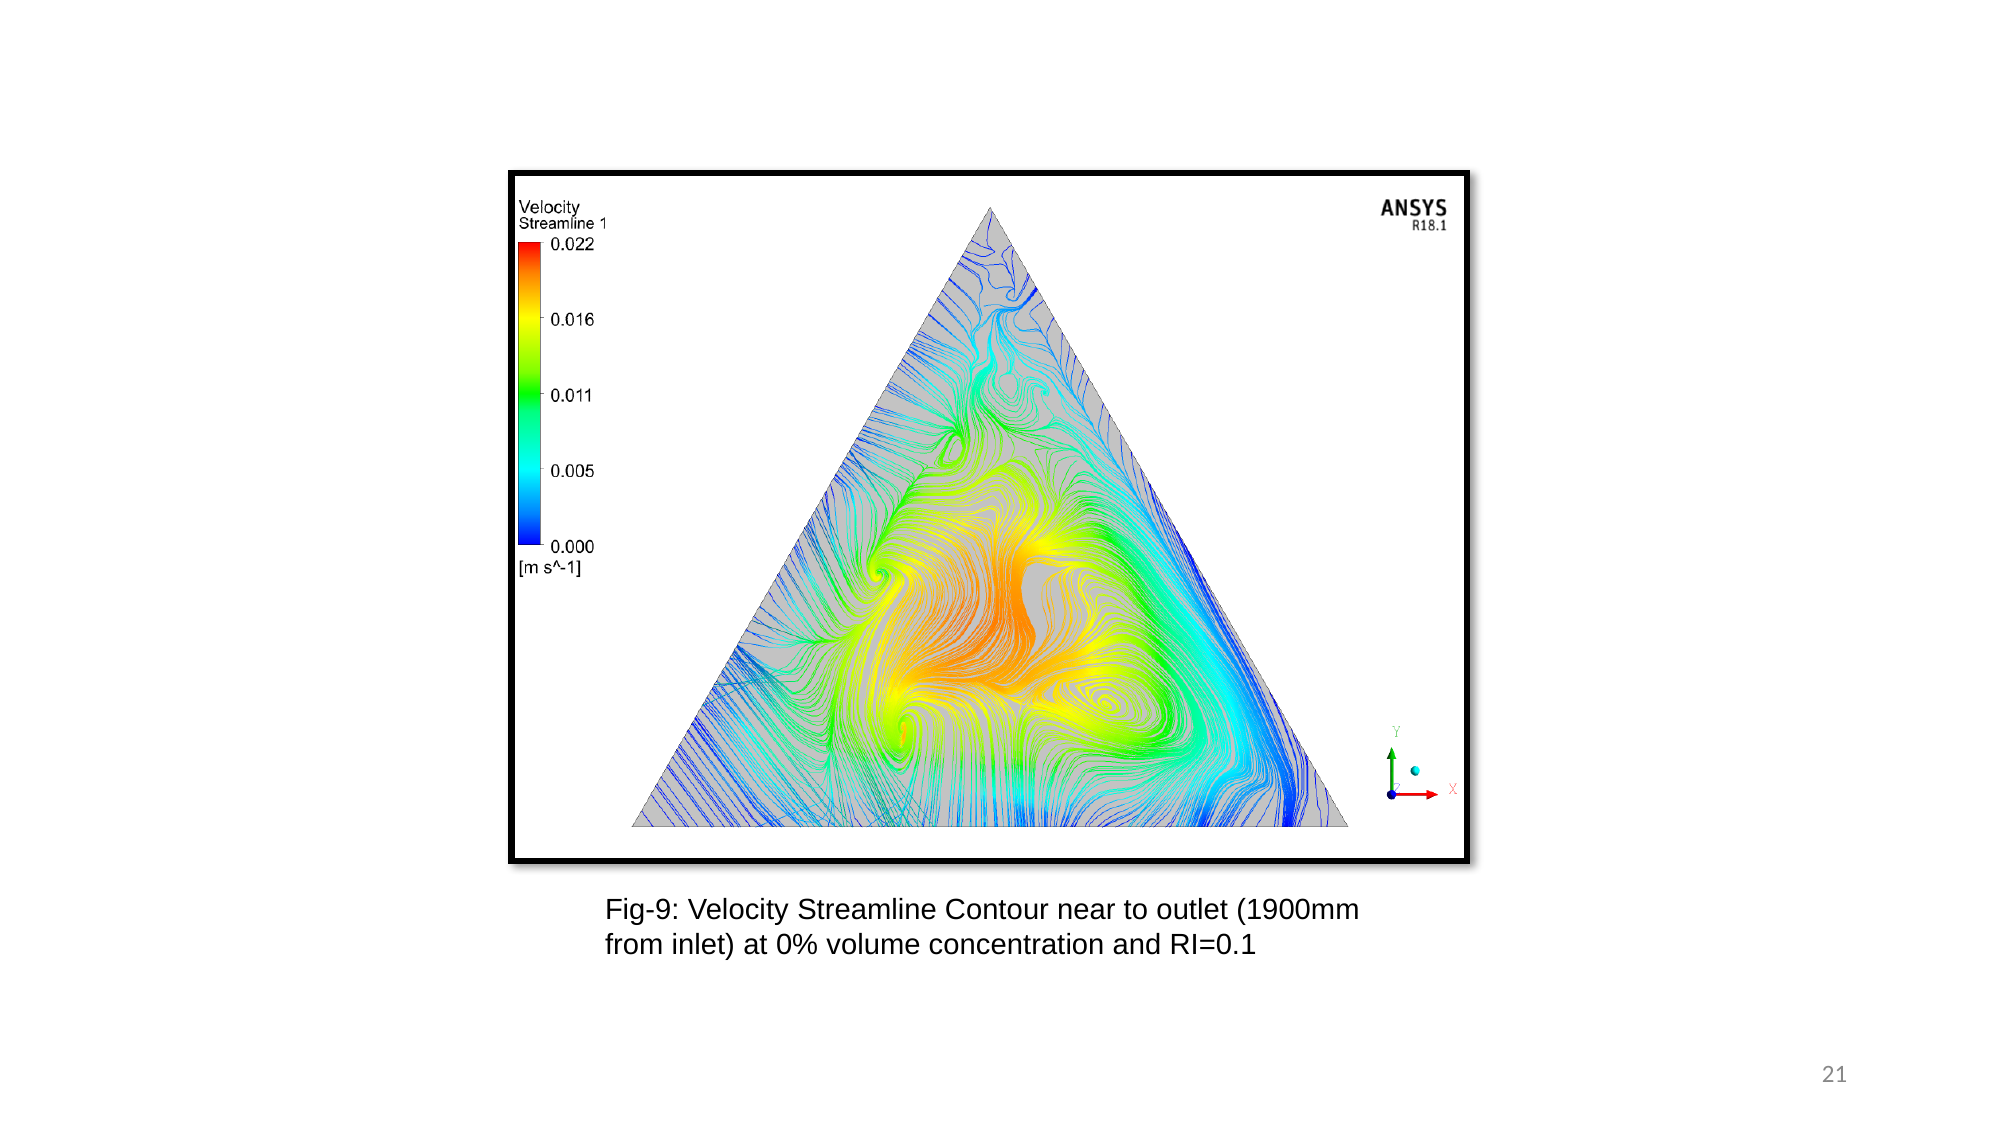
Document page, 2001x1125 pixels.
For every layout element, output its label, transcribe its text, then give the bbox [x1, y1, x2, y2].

picture [514, 175, 1465, 858]
slide_number 21 [1412, 1042, 1863, 1103]
text_box Fig-9: Velocity Streamline Contour near to outlet (1900mm from inlet) at 0% volume concentration and RI=0.1 [590, 882, 1410, 968]
